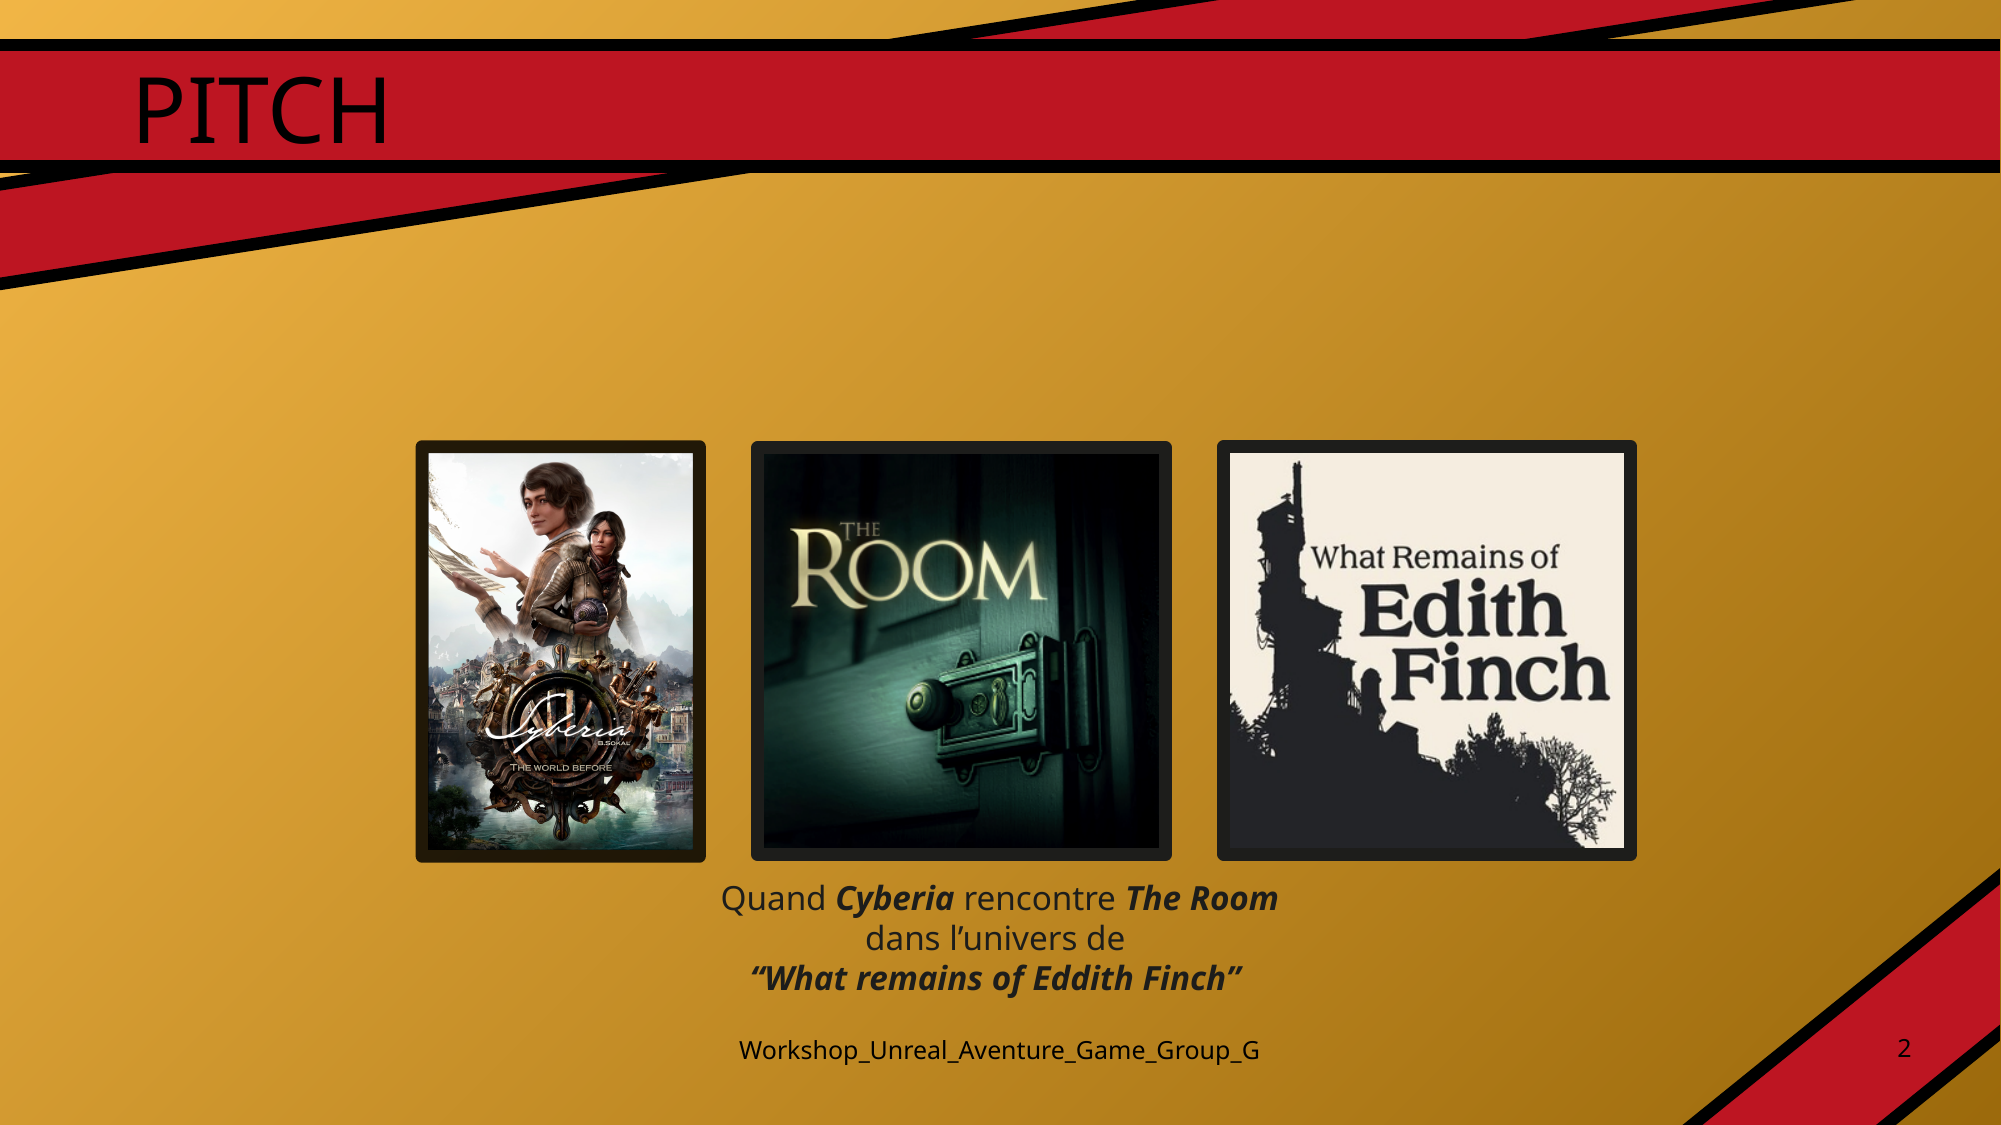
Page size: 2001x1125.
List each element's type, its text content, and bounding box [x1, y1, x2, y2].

text_box [0, 168, 736, 285]
footer Workshop_Unreal_Aventure_Game_Group_G [662, 1020, 1338, 1081]
slide_number 2 [1476, 1019, 1927, 1079]
text_box [1690, 874, 2000, 1125]
text_box [0, 44, 117, 168]
text_box [1412, 44, 2000, 168]
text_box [368, 419, 1632, 1011]
text_box [890, 0, 1822, 44]
text_box PITCH [117, 44, 1412, 170]
